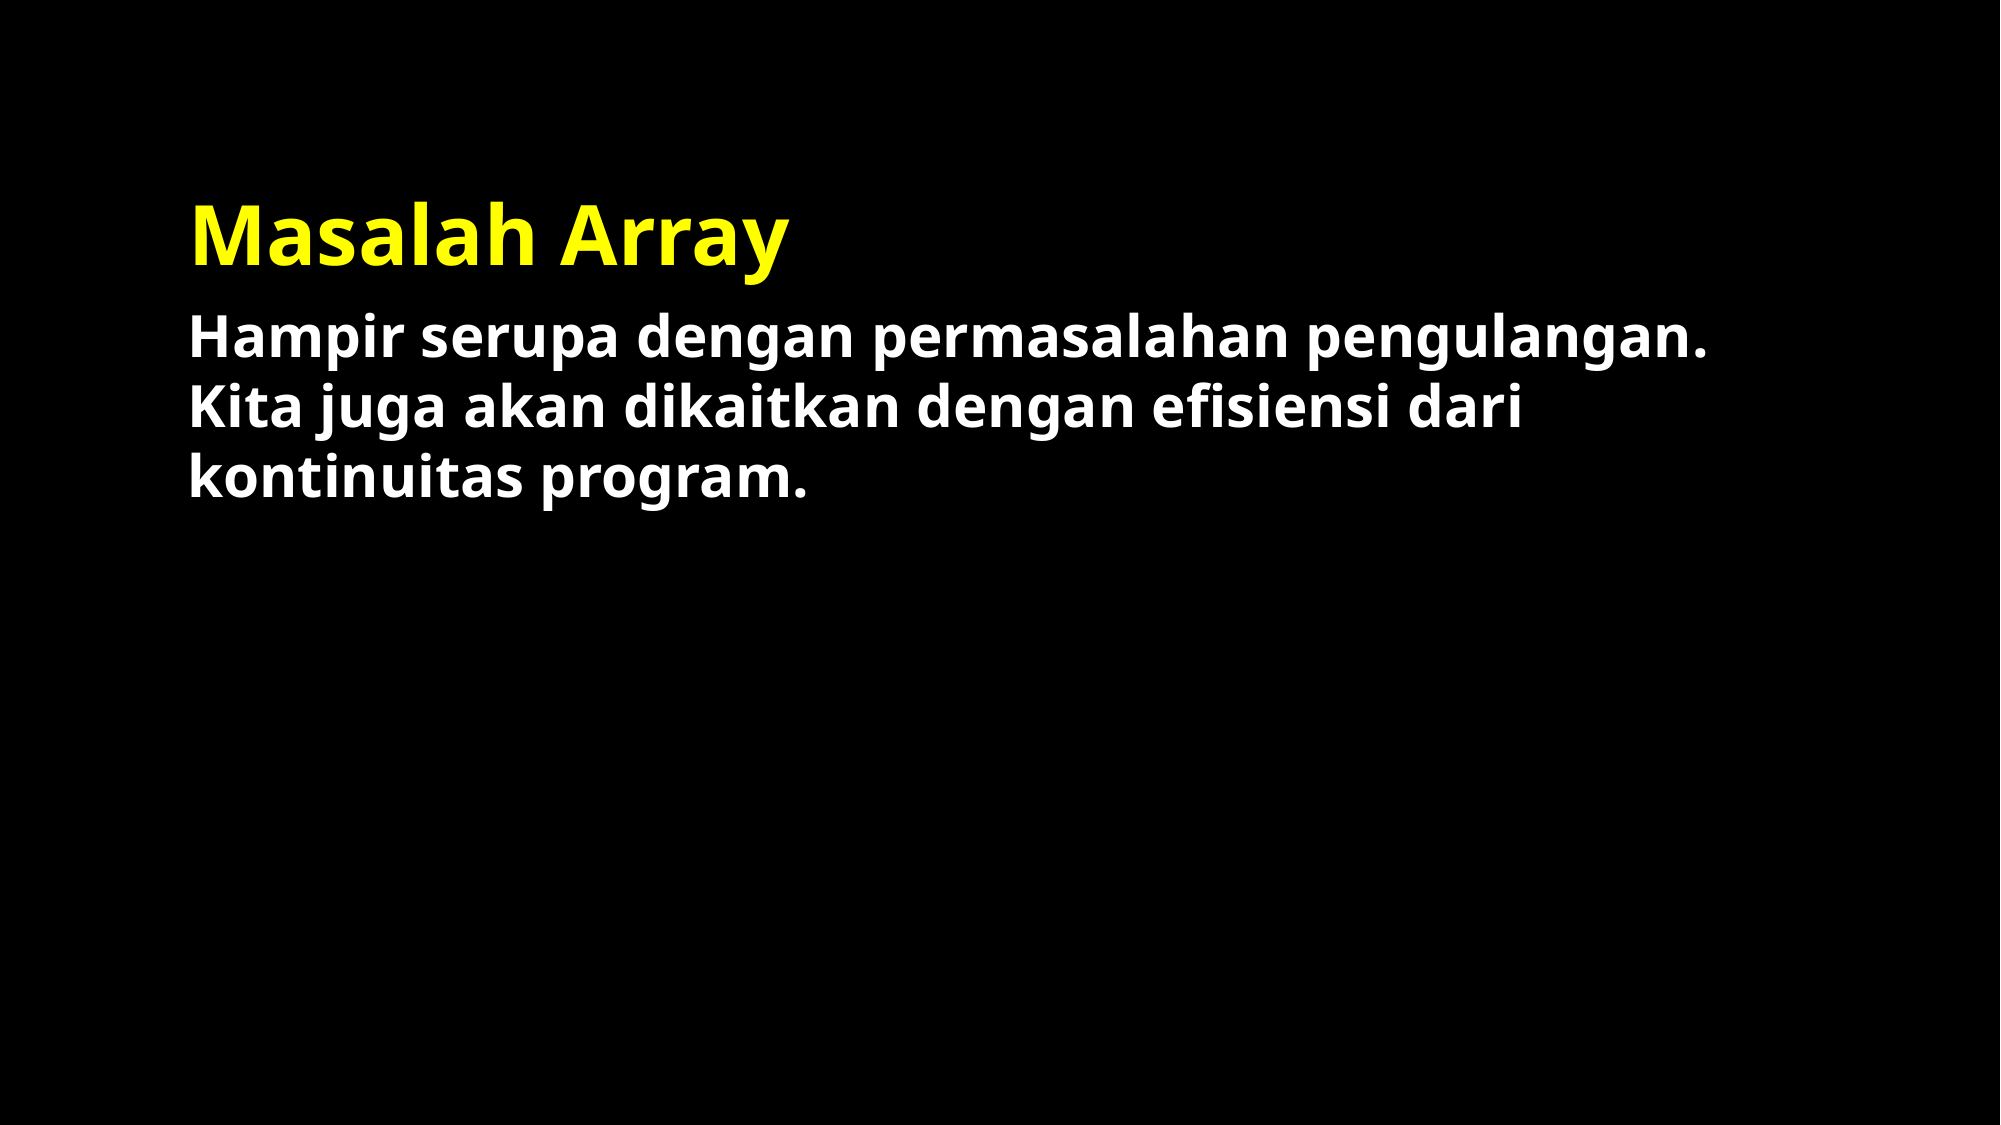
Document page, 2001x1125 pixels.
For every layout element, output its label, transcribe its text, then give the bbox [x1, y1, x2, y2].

title Masalah Array [173, 120, 1673, 291]
text_box Hampir serupa dengan permasalahan pengulangan. Kita juga akan dikaitkan dengan efisiensi dari kontinuitas program. [173, 291, 1842, 517]
